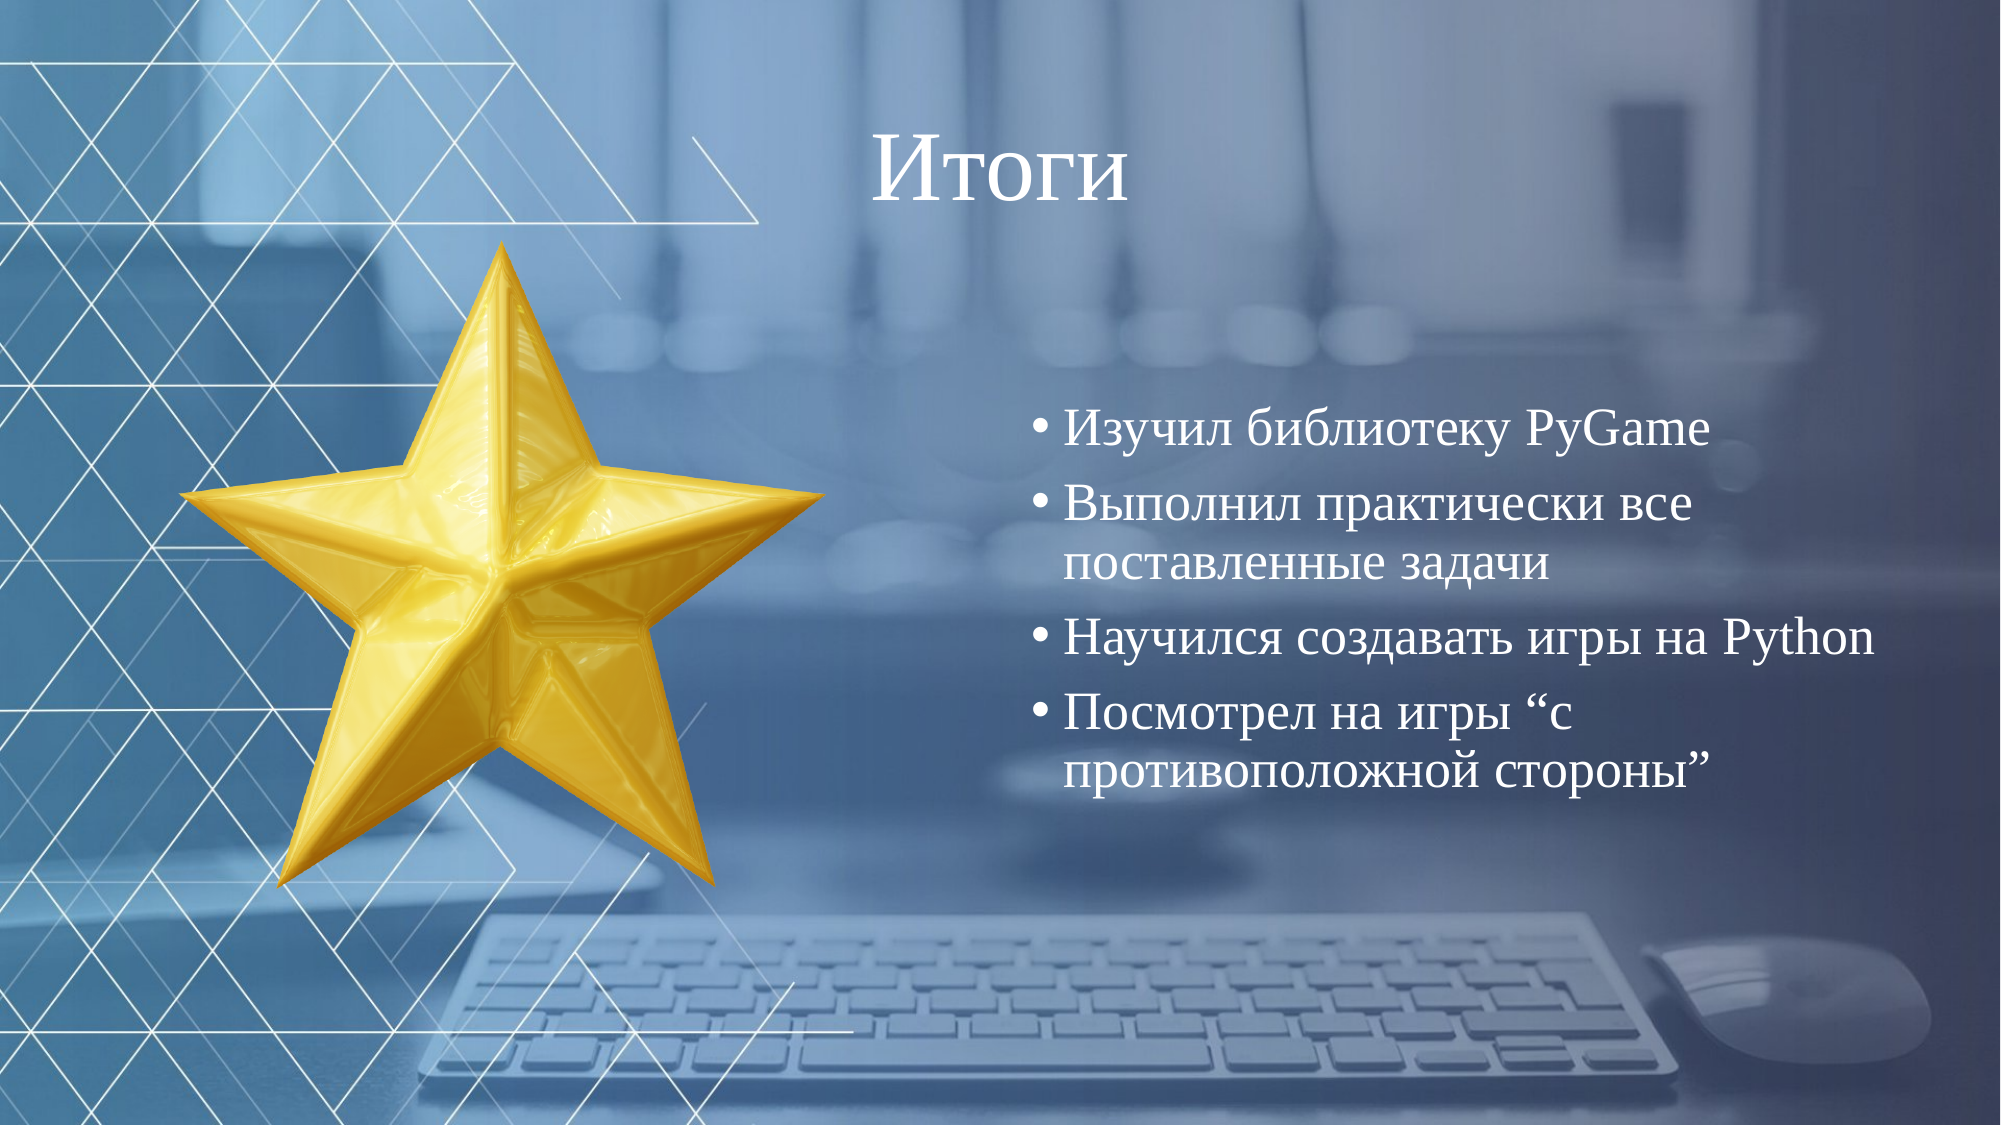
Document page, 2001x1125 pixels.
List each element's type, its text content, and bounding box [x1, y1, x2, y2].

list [178, 240, 826, 889]
picture [0, 0, 2001, 1125]
title Итоги [137, 59, 1863, 278]
list Изучил библиотеку PyGame Выполнил практически все поставленные задачи Научился создавать игры на Python Посмотрел на игры “с противоположной стороны” [1016, 391, 1903, 868]
